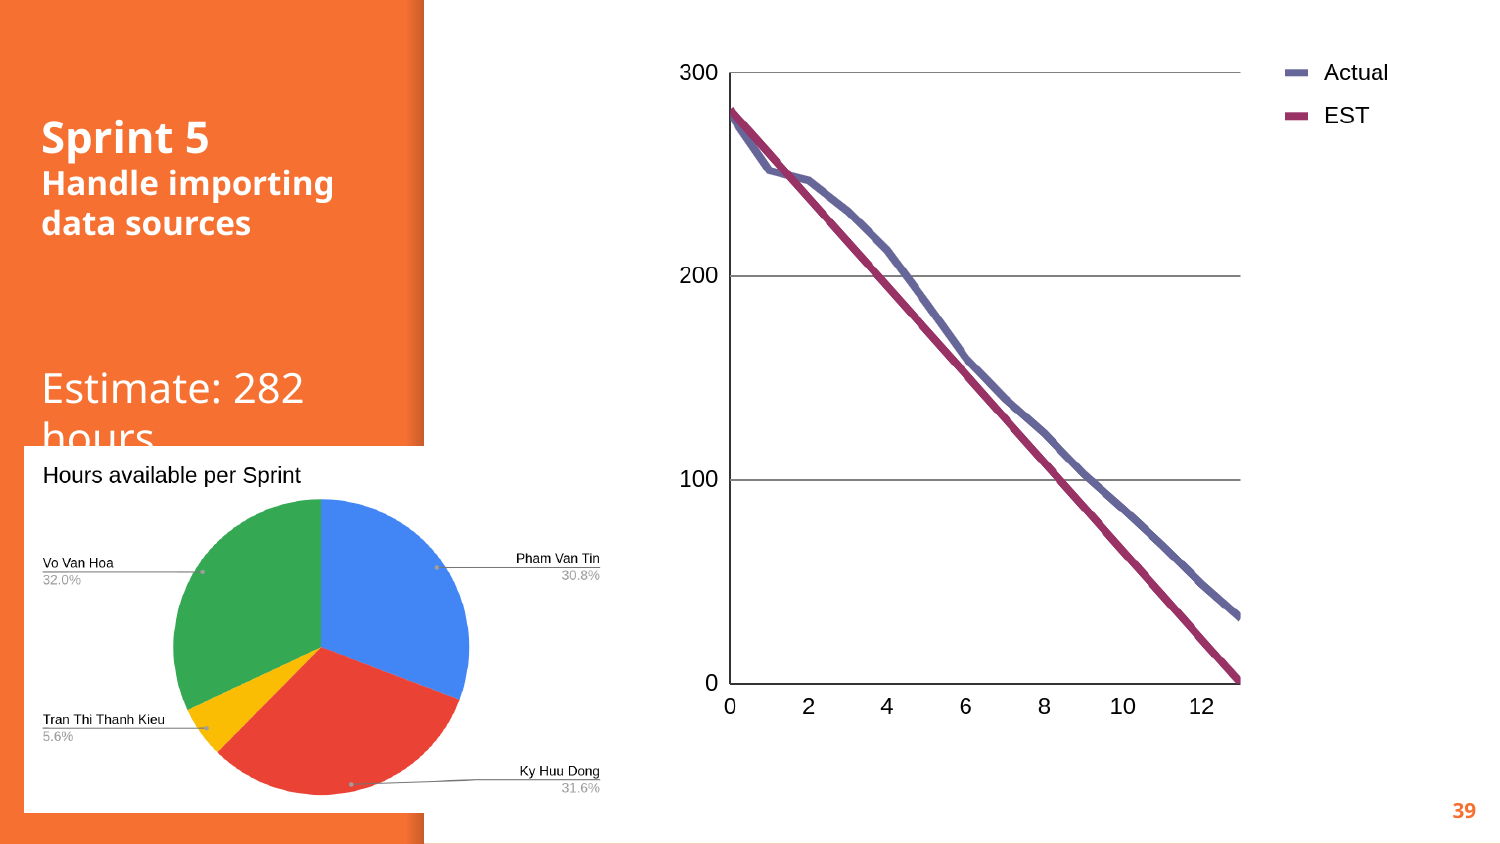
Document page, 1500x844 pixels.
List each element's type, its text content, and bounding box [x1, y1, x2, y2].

slide_number ‹#› [1419, 779, 1500, 844]
picture [24, 445, 618, 813]
title Sprint 5 Handle importing data sources [25, 94, 430, 347]
title Estimate: 282 hours [25, 346, 398, 422]
picture [641, 24, 1425, 755]
